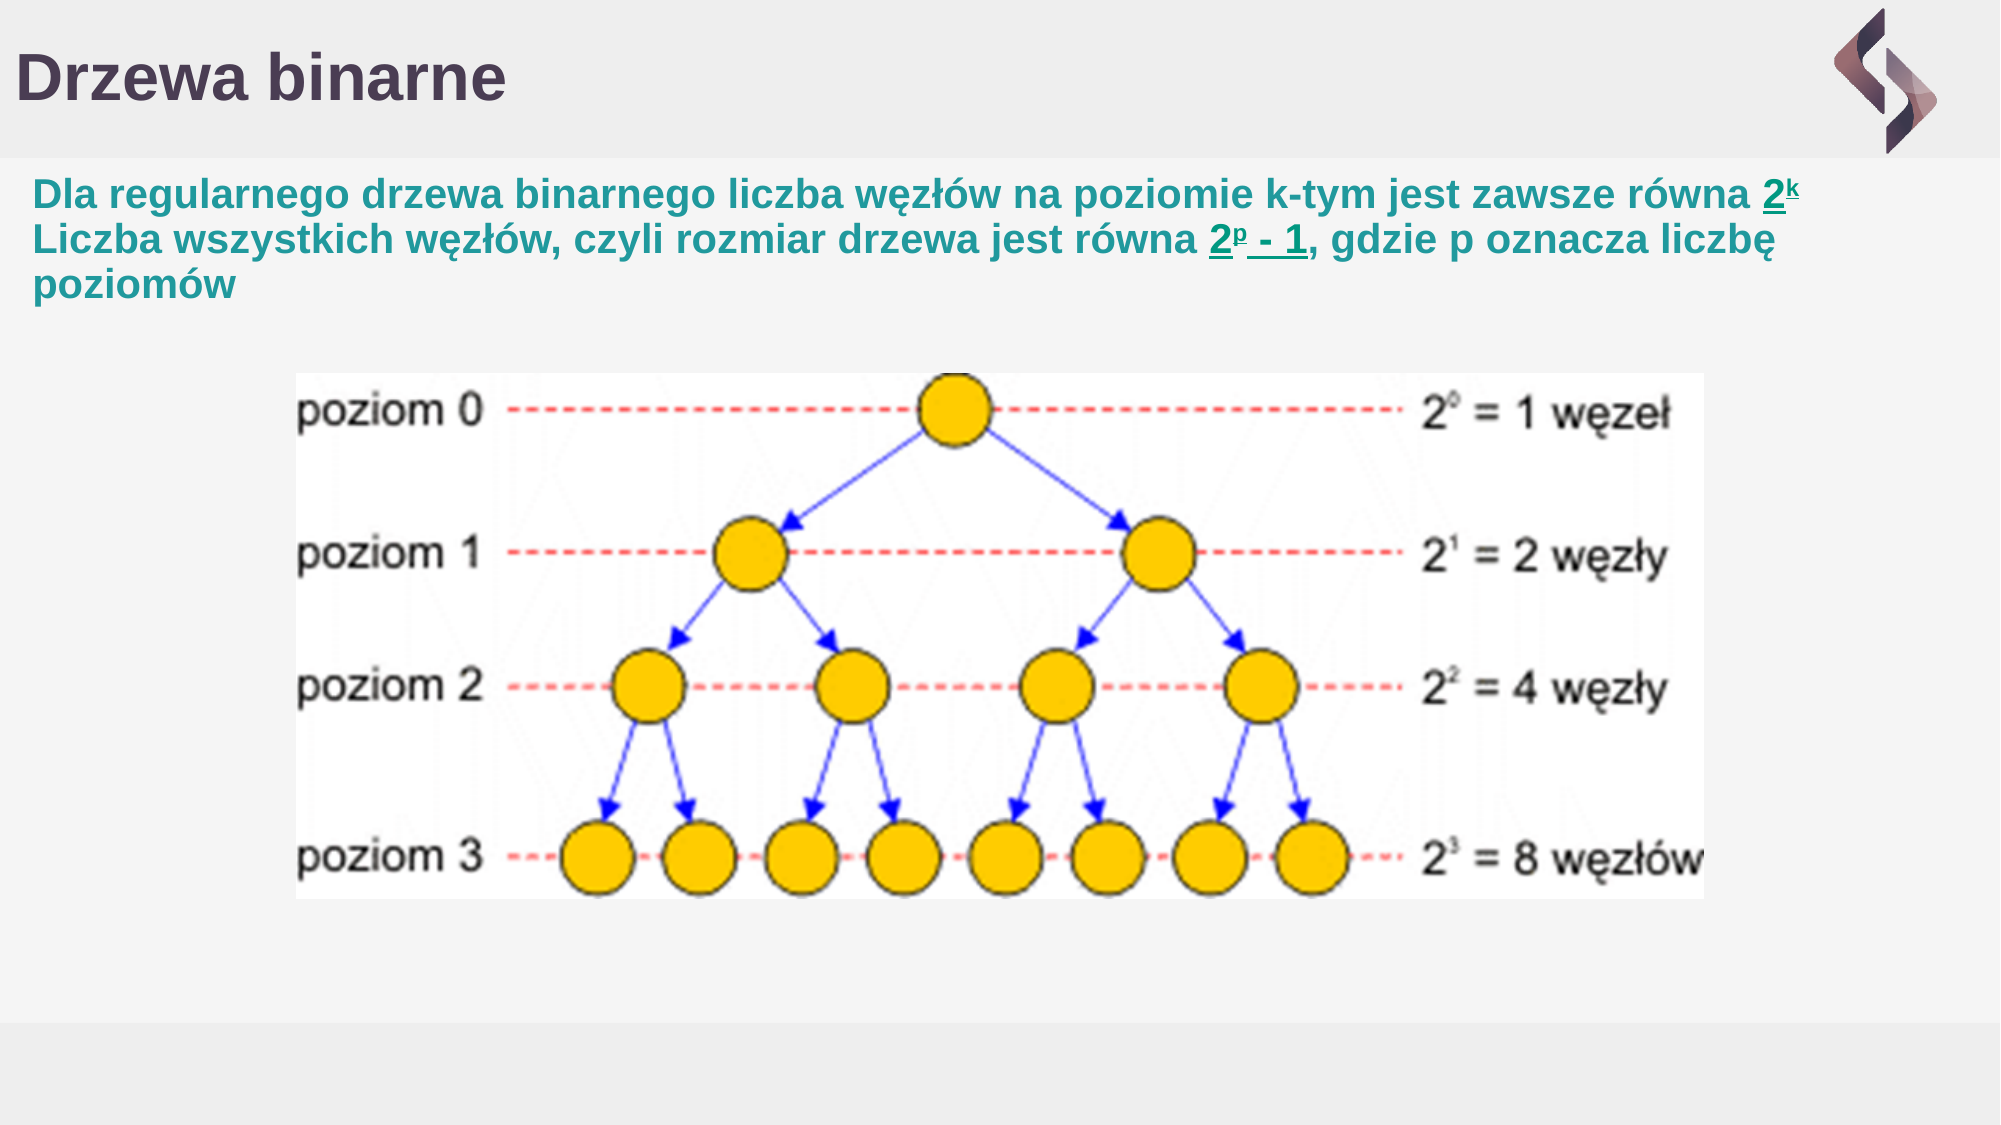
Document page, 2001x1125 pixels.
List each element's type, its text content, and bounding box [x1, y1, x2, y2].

picture [296, 373, 1704, 899]
title Drzewa binarne [0, 0, 1788, 158]
title Dla regularnego drzewa binarnego liczba węzłów na poziomie k-tym jest zawsze równa 2k Liczba wszystkich węzłów, czyli rozmiar drzewa jest równa 2p - 1, gdzie p oznacza liczbę poziomów [17, 157, 1984, 1013]
picture [1788, 0, 2001, 166]
